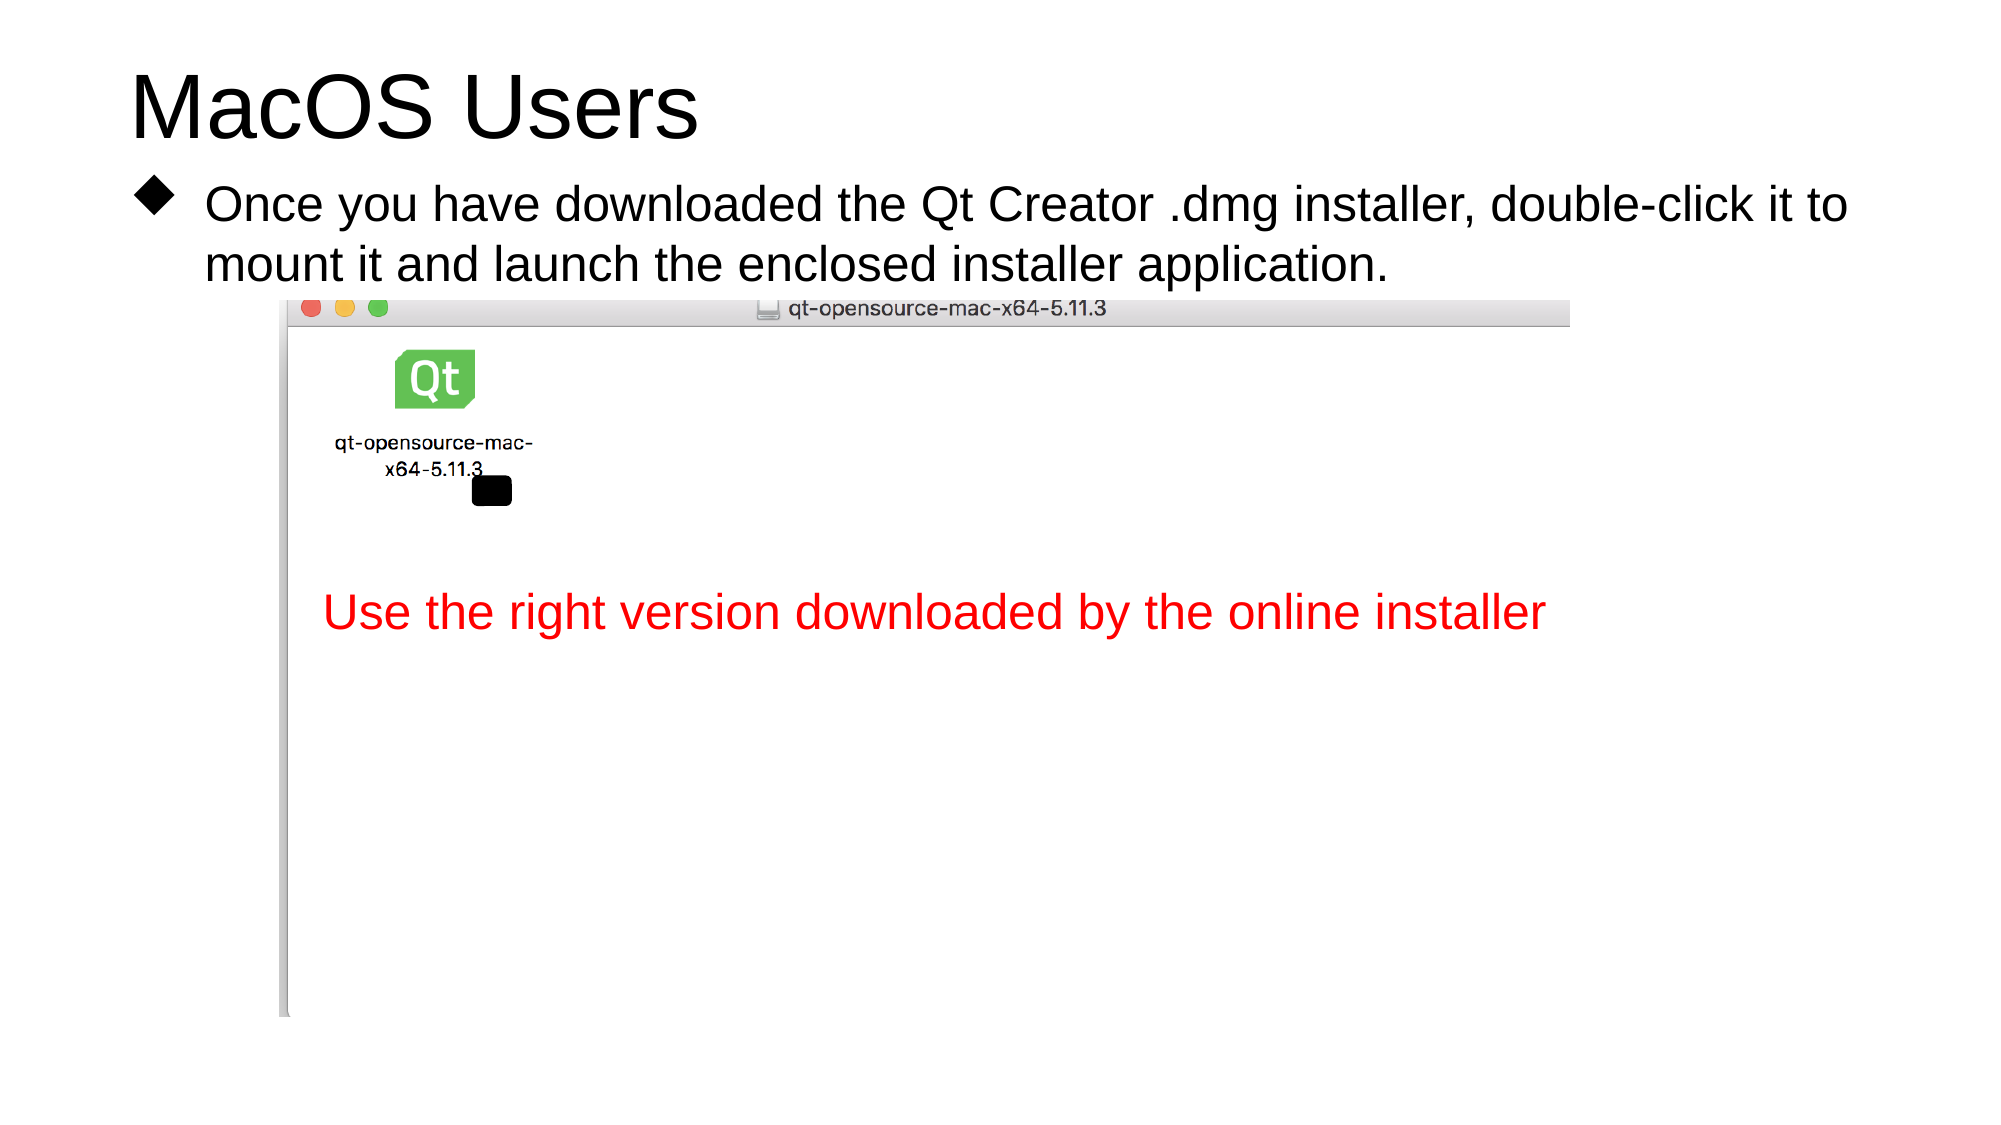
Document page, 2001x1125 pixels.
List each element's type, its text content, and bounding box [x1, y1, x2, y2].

picture [279, 300, 1570, 1017]
title MacOS Users [114, 0, 1840, 164]
text_box Once you have downloaded the Qt Creator .dmg installer, double-click it to mount it and launch the enclosed installer application. [114, 164, 1885, 299]
